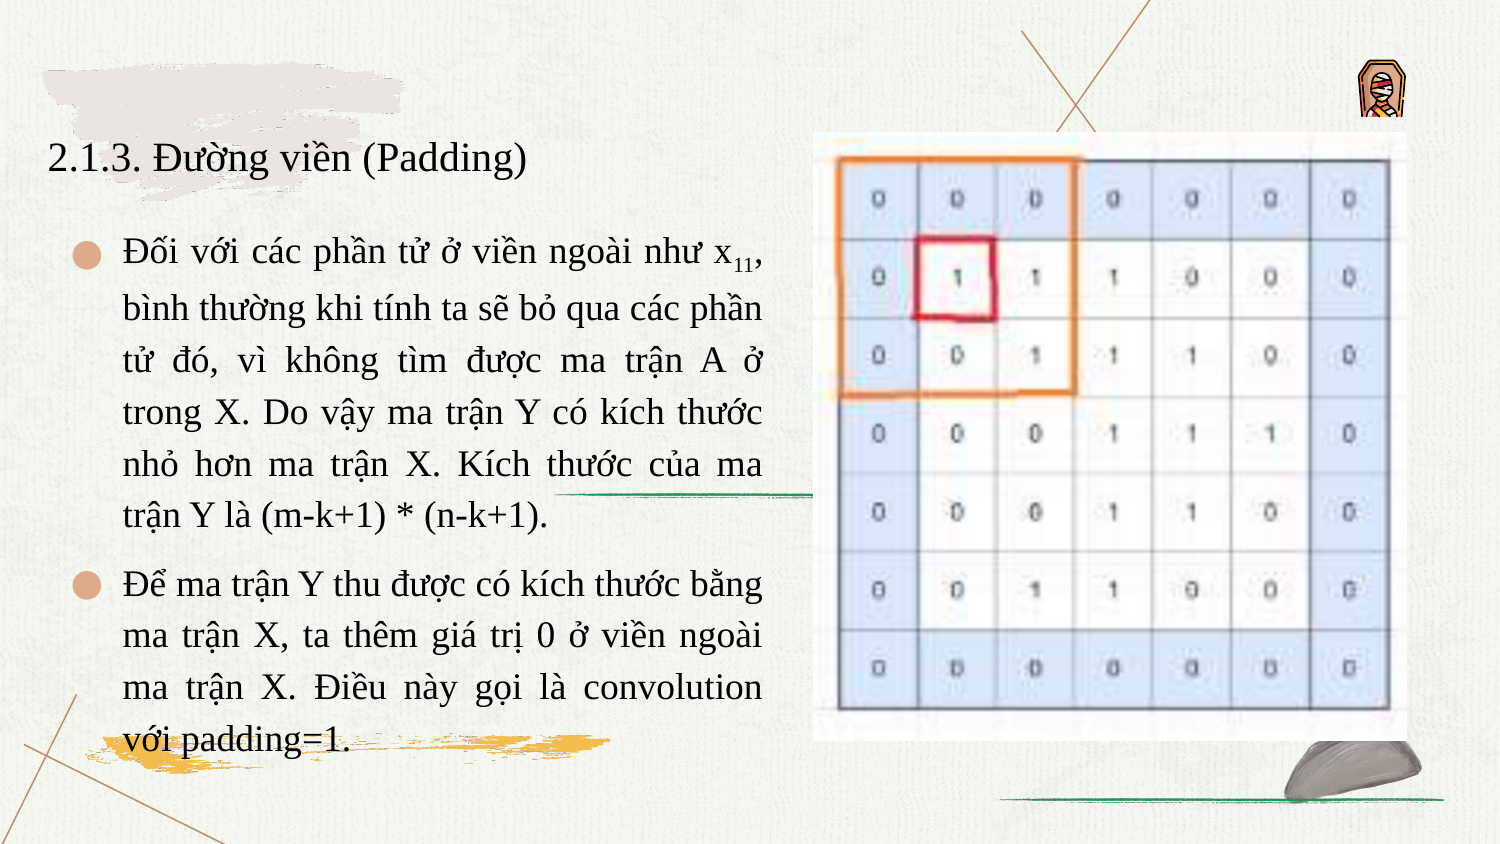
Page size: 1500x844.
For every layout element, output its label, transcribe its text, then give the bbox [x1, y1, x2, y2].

picture [546, 132, 1463, 811]
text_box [1357, 59, 1407, 118]
list Đối với các phần tử ở viền ngoài như x11, bình thường khi tính ta sẽ bỏ qua các phần tử đó, vì không tìm được ma trận A ở trong X. Do vậy ma trận Y có kích thước nhỏ hơn ma trận X. Kích thước của ma trận Y là (m-k+1) * (n-k+1). Để ma trận Y thu được có kích thước bằng ma trận X, ta thêm giá trị 0 ở viền ngoài ma trận X. Điều này gọi là convolution với padding=1. [32, 202, 779, 756]
text_box 2.1.3. Đường viền (Padding) [32, 111, 1234, 199]
picture [16, 717, 657, 782]
picture [32, 49, 428, 111]
